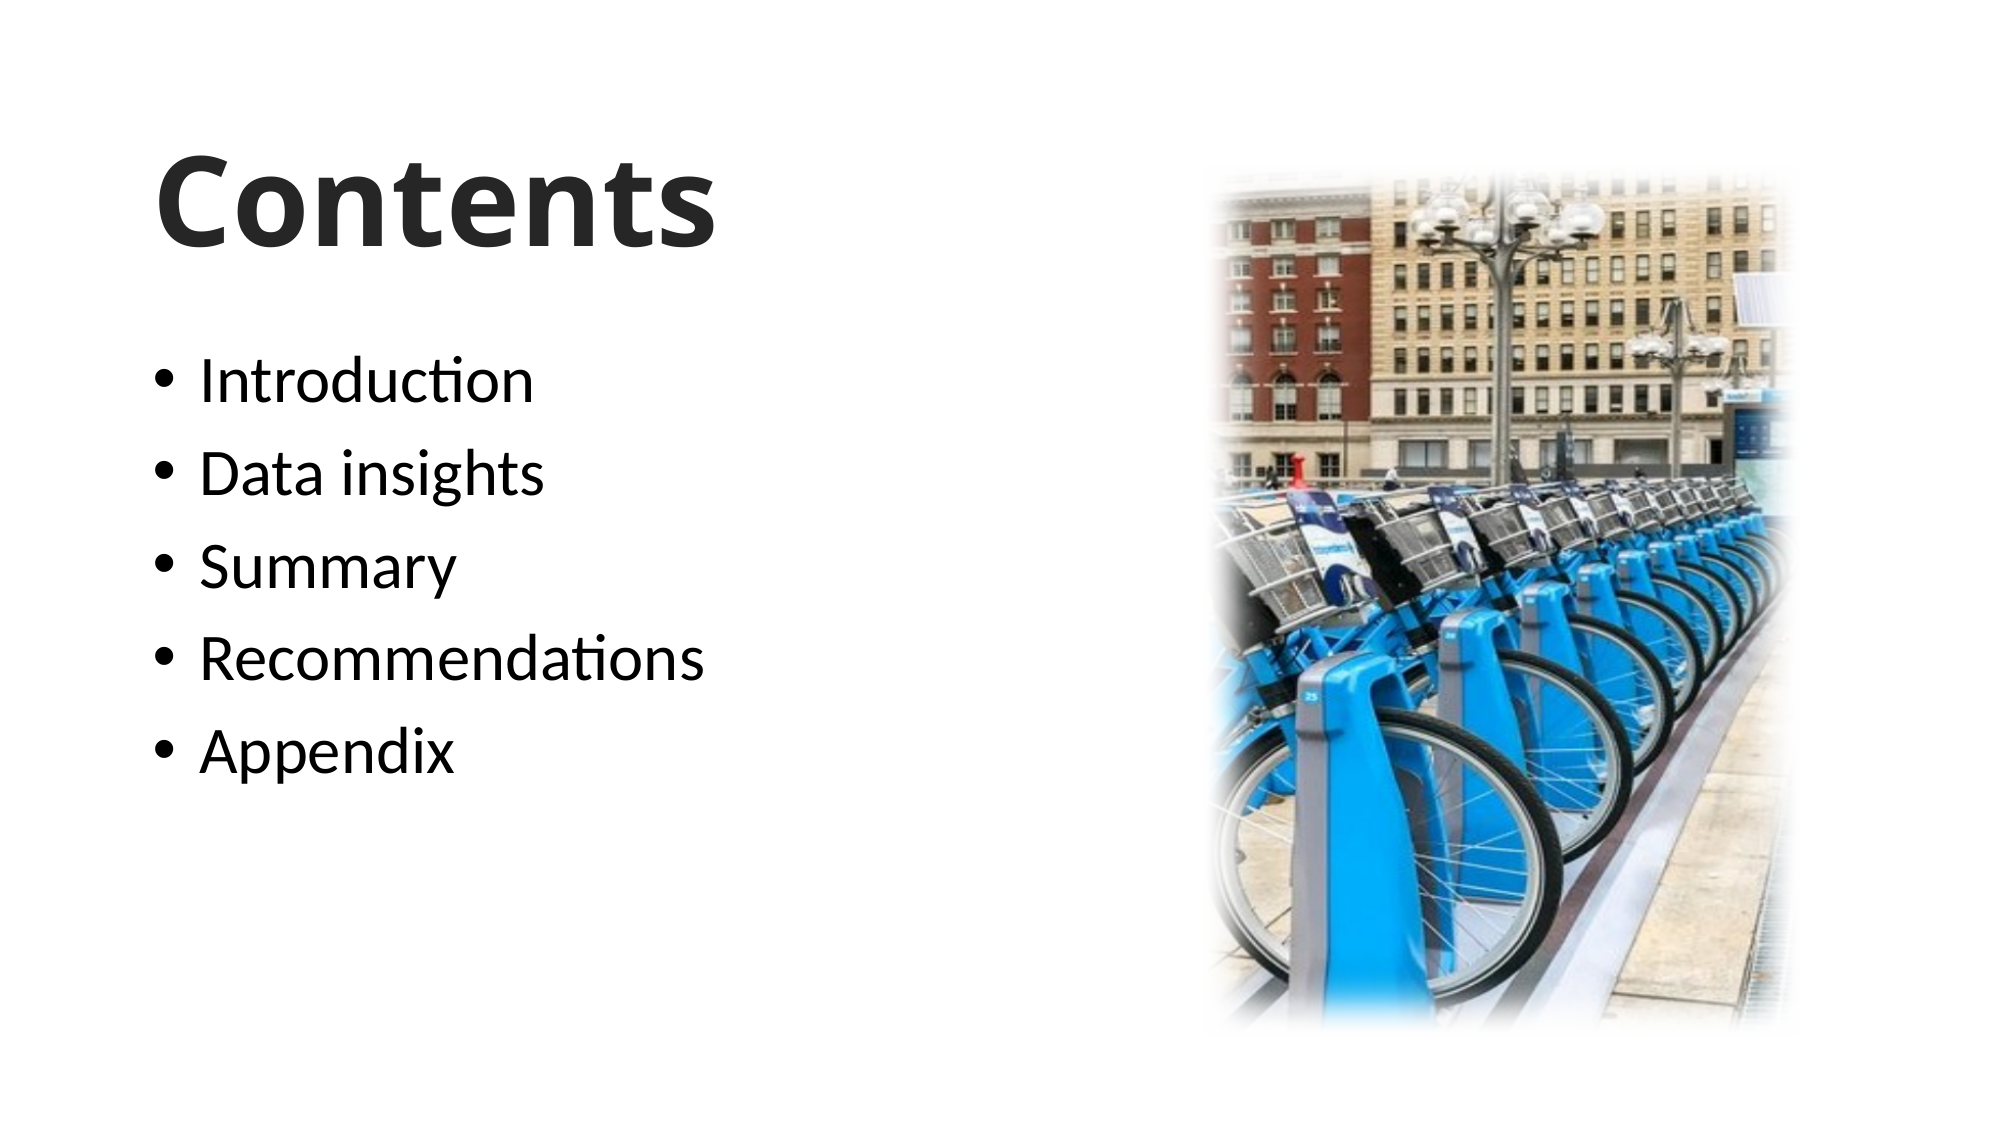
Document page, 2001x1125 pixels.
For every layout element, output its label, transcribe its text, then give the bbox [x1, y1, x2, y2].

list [1203, 165, 1800, 1037]
title Contents [137, 75, 783, 337]
list Introduction Data insights Summary Recommendations Appendix [137, 337, 783, 963]
